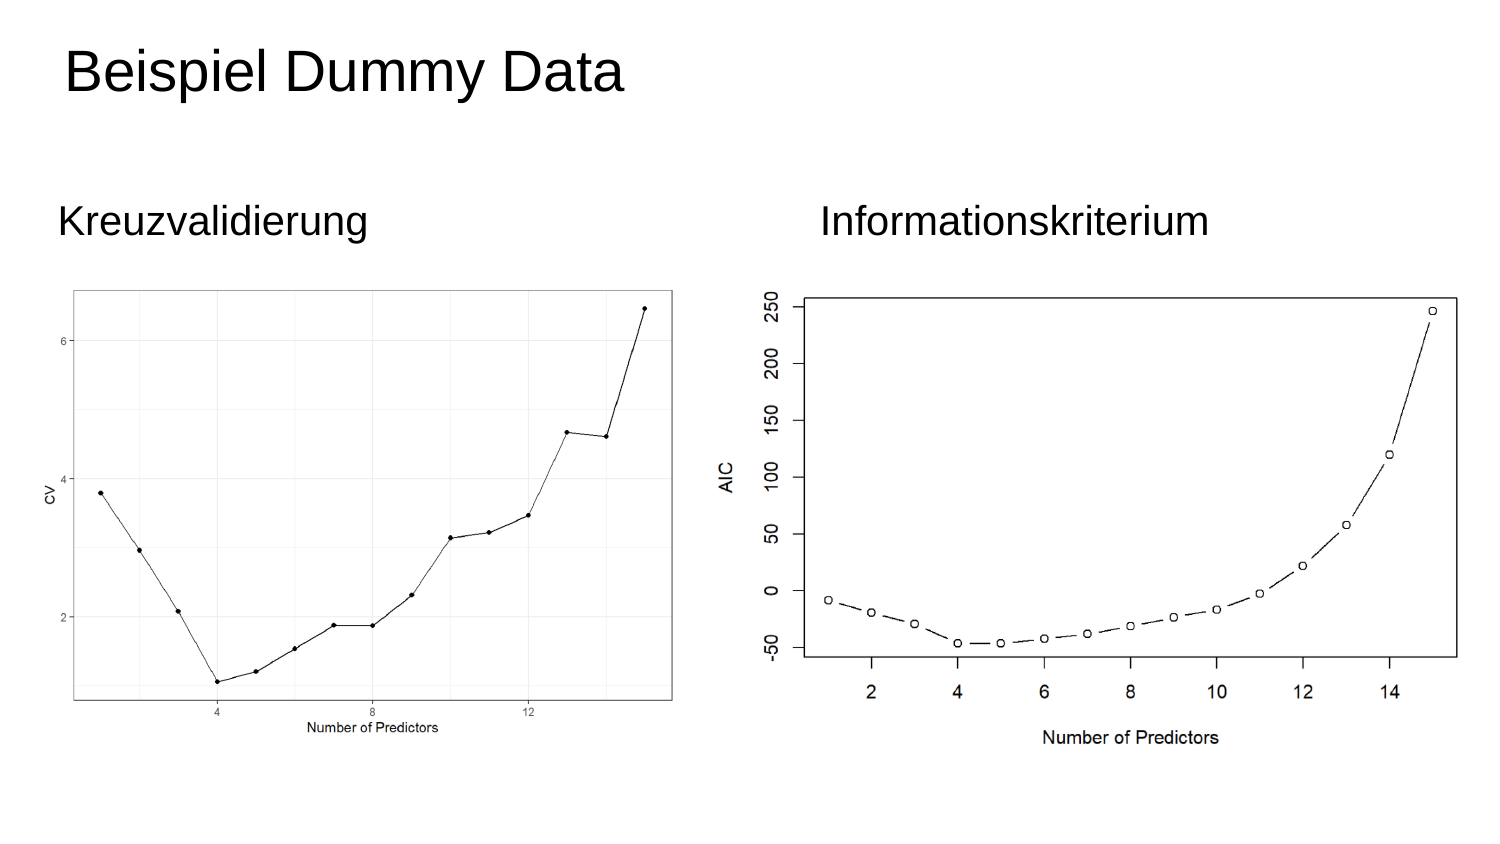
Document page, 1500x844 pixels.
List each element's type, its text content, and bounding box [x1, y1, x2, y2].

text_box Beispiel Dummy Data [64, 32, 1277, 149]
text_box Kreuzvalidierung [42, 178, 386, 259]
text_box Informationskriterium [804, 178, 1265, 259]
picture [24, 284, 679, 741]
picture [702, 284, 1476, 770]
